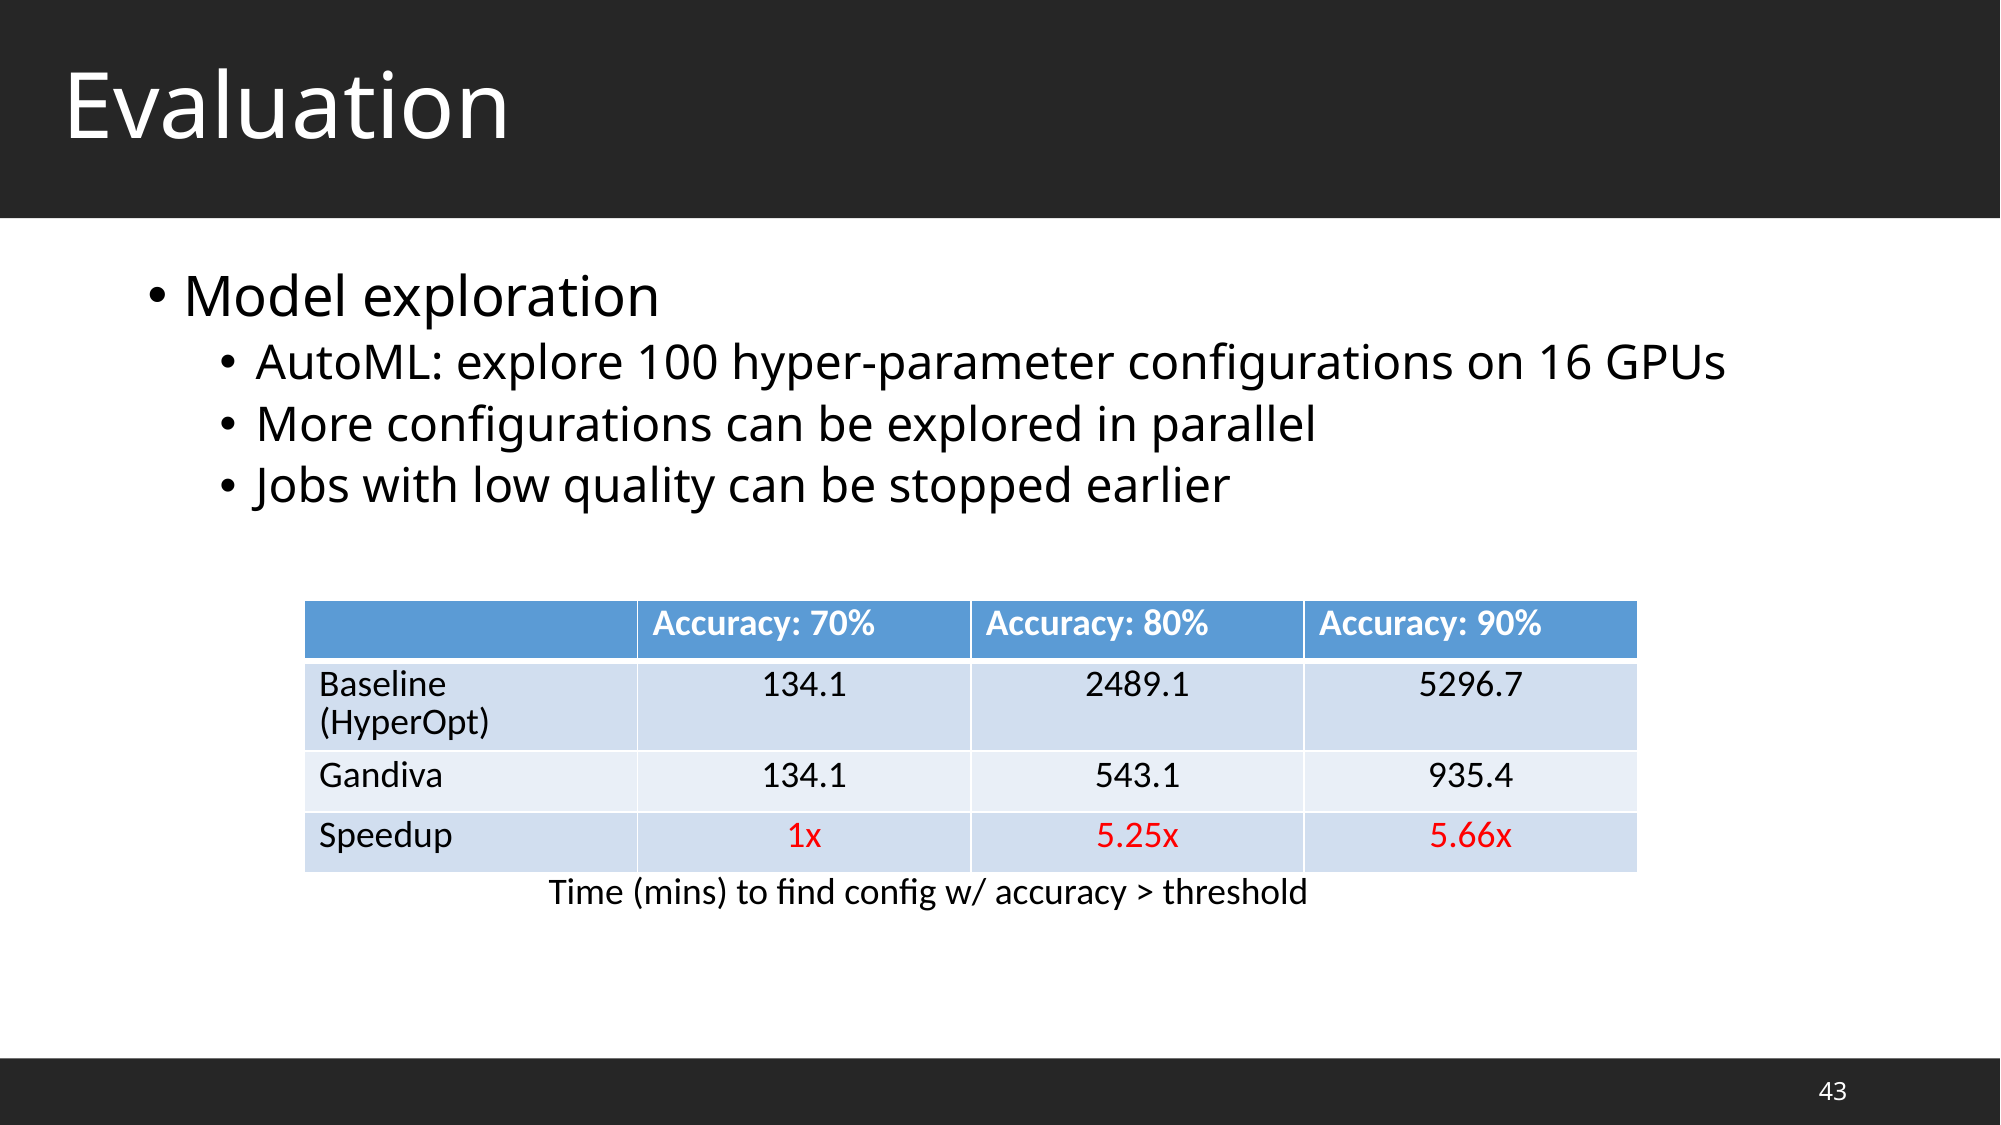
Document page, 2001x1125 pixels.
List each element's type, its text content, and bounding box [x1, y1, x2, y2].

text_box [0, 1058, 2000, 1125]
table_header Accuracy: 70% [638, 601, 970, 658]
table_cell Baseline (HyperOpt) [305, 664, 637, 750]
table_header [305, 601, 637, 658]
table_cell Gandiva [305, 752, 637, 811]
table_cell Speedup [305, 813, 637, 872]
table_cell 5.66x [1305, 813, 1637, 872]
table_cell 134.1 [638, 752, 970, 811]
table_cell 543.1 [972, 752, 1303, 811]
table_cell 5296.7 [1305, 664, 1637, 750]
text_box Time (mins) to find config w/ accuracy > threshold [533, 859, 1325, 920]
table_header Accuracy: 80% [972, 601, 1303, 658]
slide_number 42 [1412, 1062, 1863, 1123]
table_cell 134.1 [638, 664, 970, 750]
list Model exploration AutoML: explore 100 hyper-parameter configurations on 16 GPUs More configurations can be explored in parallel Jobs with low quality can be stopped earlier [132, 260, 1794, 563]
title Evaluation [0, 0, 2000, 219]
table_cell 935.4 [1305, 752, 1637, 811]
table_cell 5.25x [972, 813, 1303, 859]
table_cell 1x [638, 813, 970, 859]
table_header Accuracy: 90% [1305, 601, 1637, 658]
table_cell 2489.1 [972, 664, 1303, 750]
